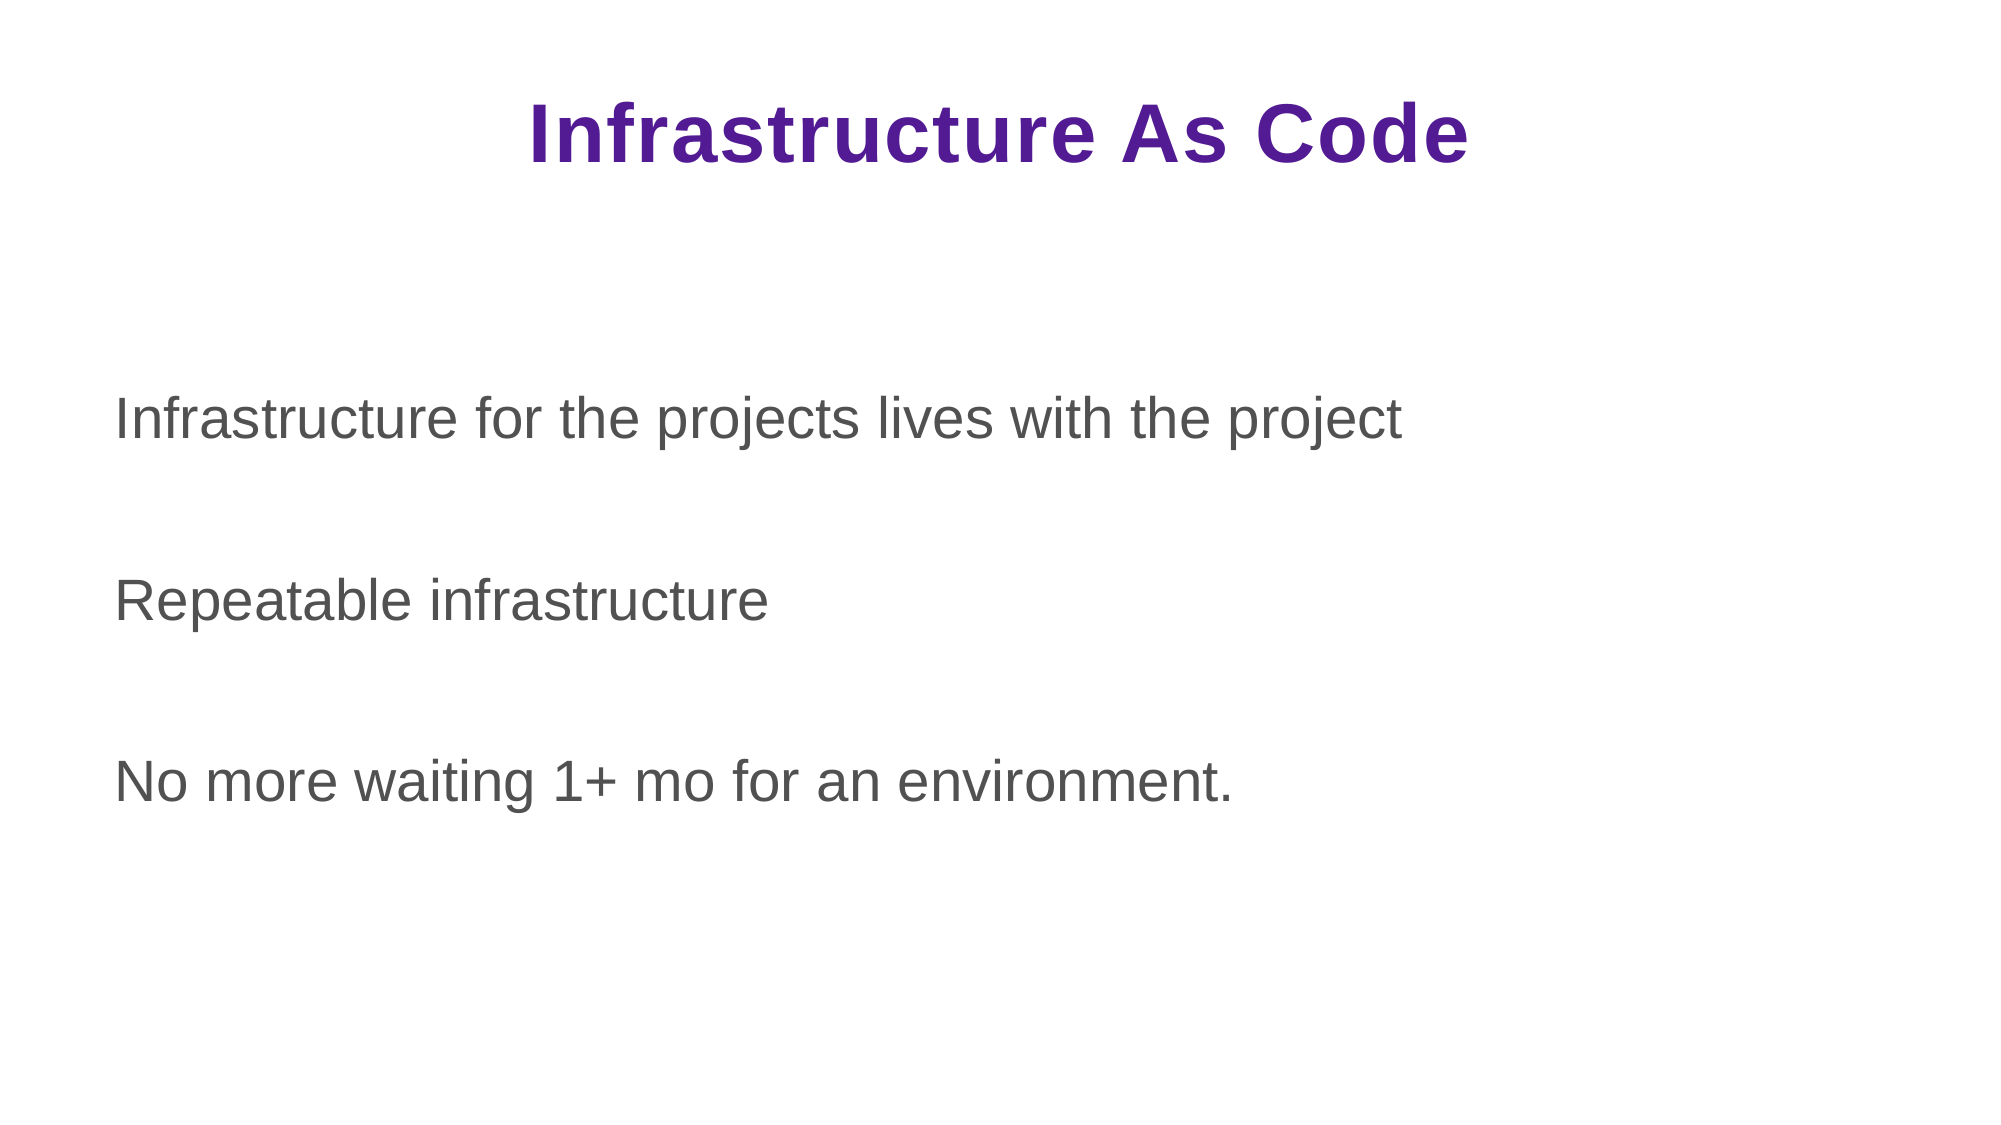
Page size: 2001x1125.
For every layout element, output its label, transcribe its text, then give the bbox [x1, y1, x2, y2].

list Infrastructure for the projects lives with the project Repeatable infrastructure No more waiting 1+ mo for an environment. [99, 210, 1900, 984]
title Infrastructure As Code [99, 59, 1900, 210]
